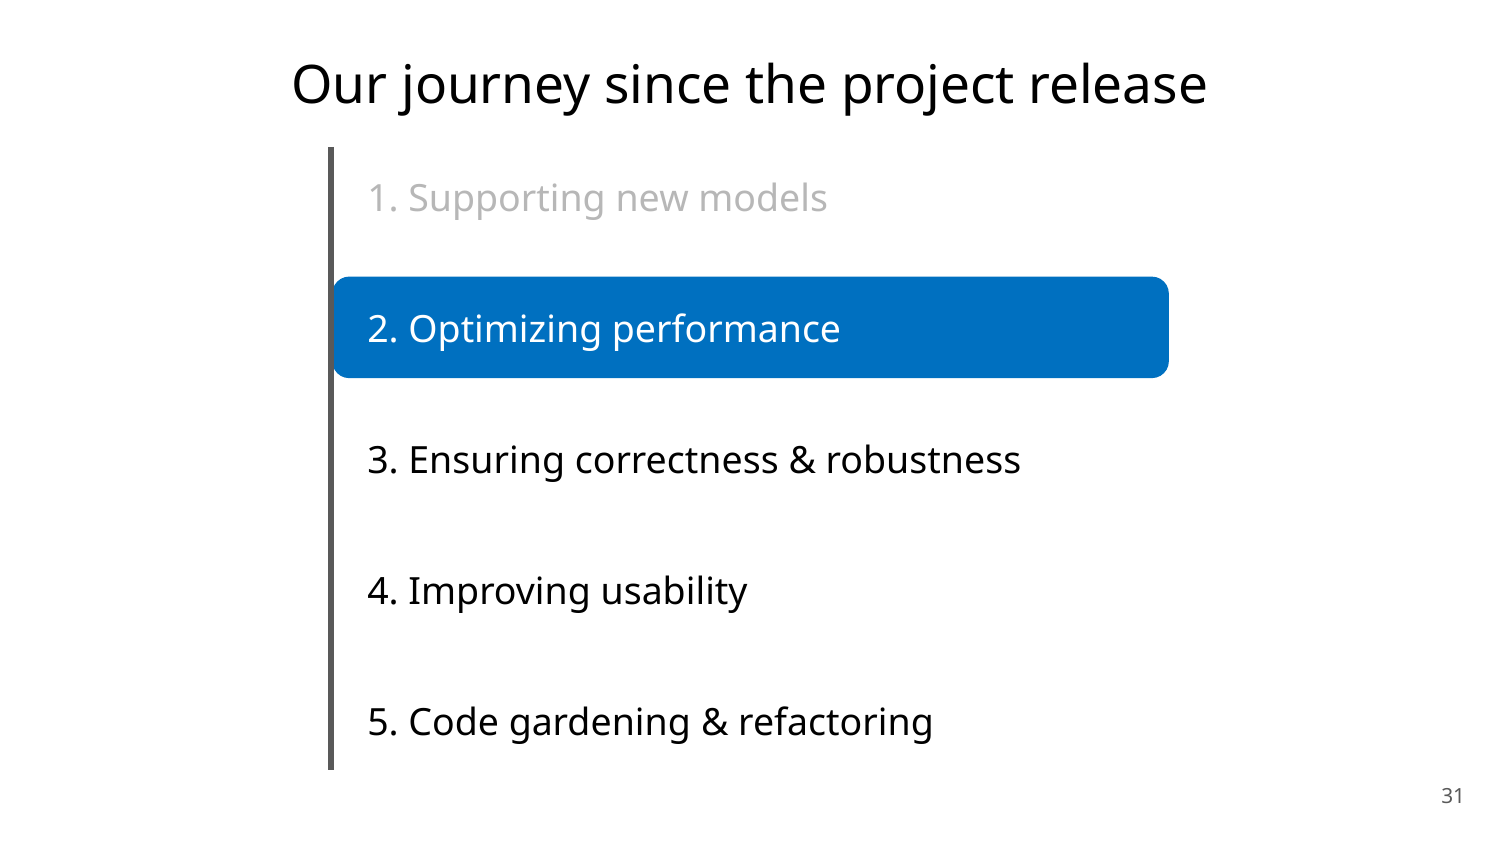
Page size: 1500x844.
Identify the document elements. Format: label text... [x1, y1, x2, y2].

title Our journey since the project release [51, 35, 1449, 130]
text_box 2. Optimizing performance [335, 276, 1169, 379]
text_box 1. Supporting new models [334, 145, 1169, 248]
slide_number ‹#› [1389, 764, 1480, 830]
text_box 4. Improving usability [335, 538, 1169, 640]
text_box 5. Code gardening & refactoring [335, 669, 1169, 771]
text_box 3. Ensuring correctness & robustness [335, 407, 1169, 510]
